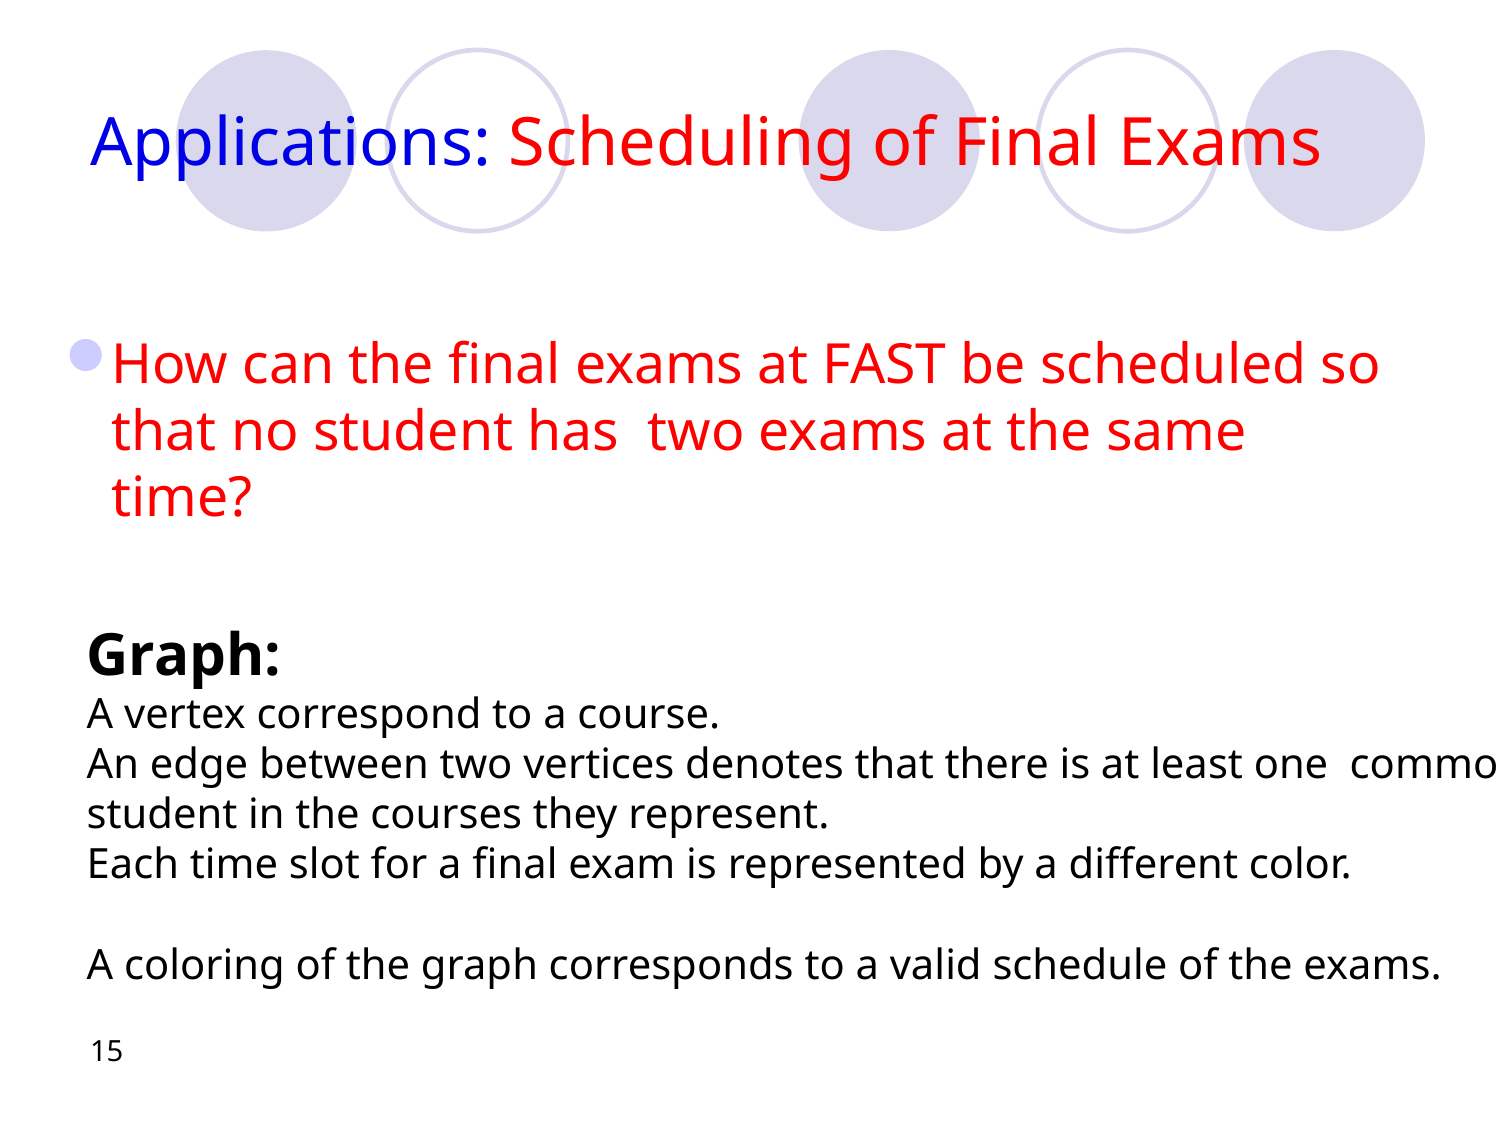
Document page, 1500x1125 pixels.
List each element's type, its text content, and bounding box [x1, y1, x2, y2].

slide_number 15 [74, 1024, 426, 1101]
title Applications: Scheduling of Final Exams [75, 45, 1425, 233]
text_box Graph: A vertex correspond to a course. An edge between two vertices denotes that there is at least one common student in the courses they represent. Each time slot for a final exam is represented by a different color. A coloring of the graph corresponds to a valid schedule of the exams. [71, 609, 1500, 995]
list How can the final exams at FAST be scheduled so that no student has two exams at the same time? [50, 321, 1400, 538]
